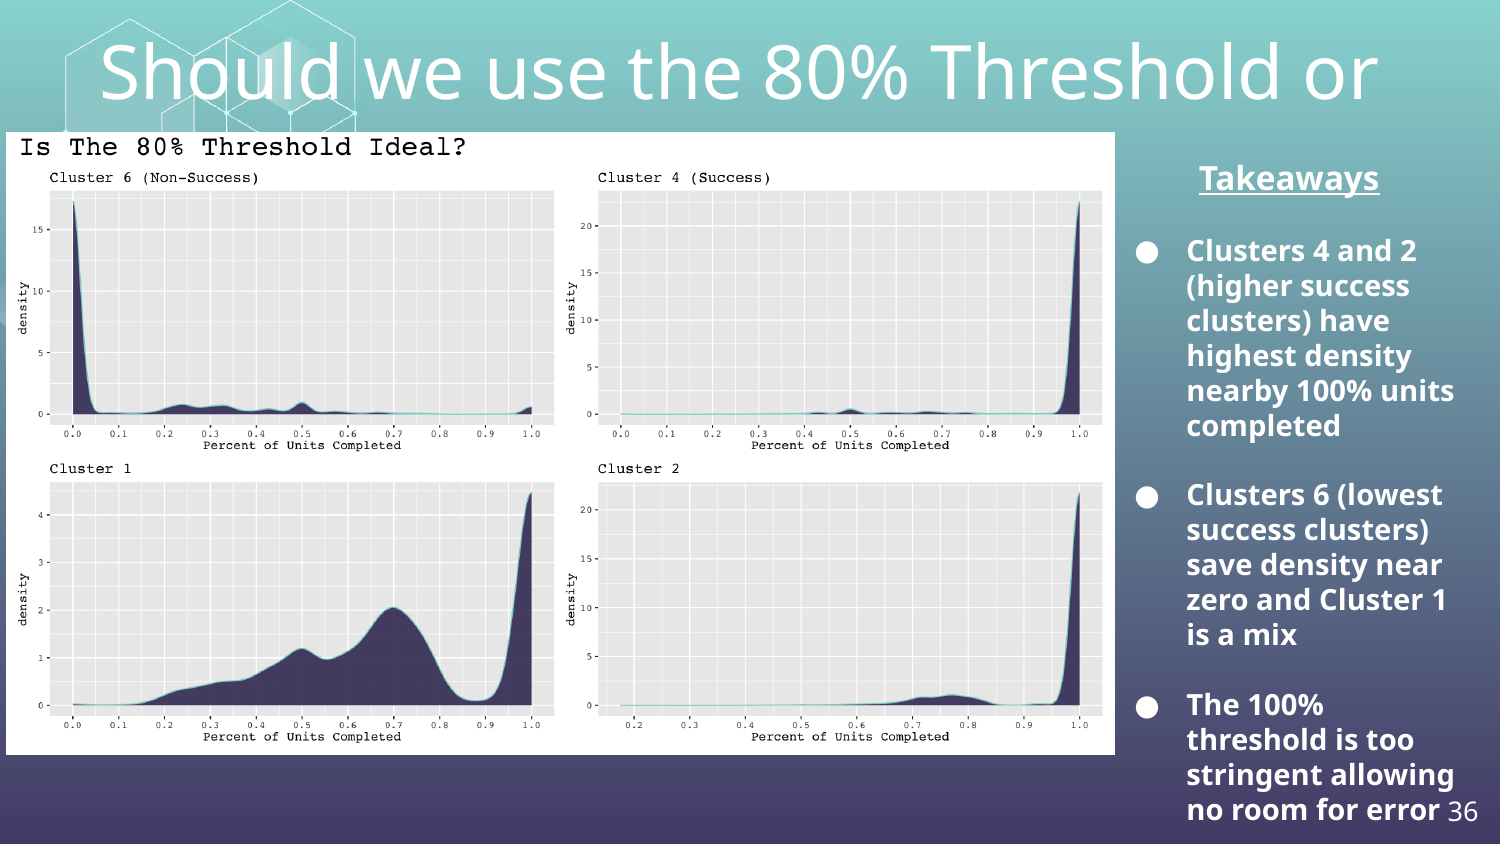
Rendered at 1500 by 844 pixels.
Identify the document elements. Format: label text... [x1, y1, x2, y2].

picture [0, 0, 378, 9]
text_box Takeaways Clusters 4 and 2 (higher success clusters) have highest density nearby 100% units completed Clusters 6 (lowest success clusters) save density near zero and Cluster 1 is a mix The 100% threshold is too stringent allowing no room for error [1119, 142, 1482, 702]
picture [0, 120, 1115, 756]
title Should we use the 80% Threshold or 100% Threshold? [0, 9, 1500, 120]
slide_number ‹#› [1403, 779, 1494, 844]
